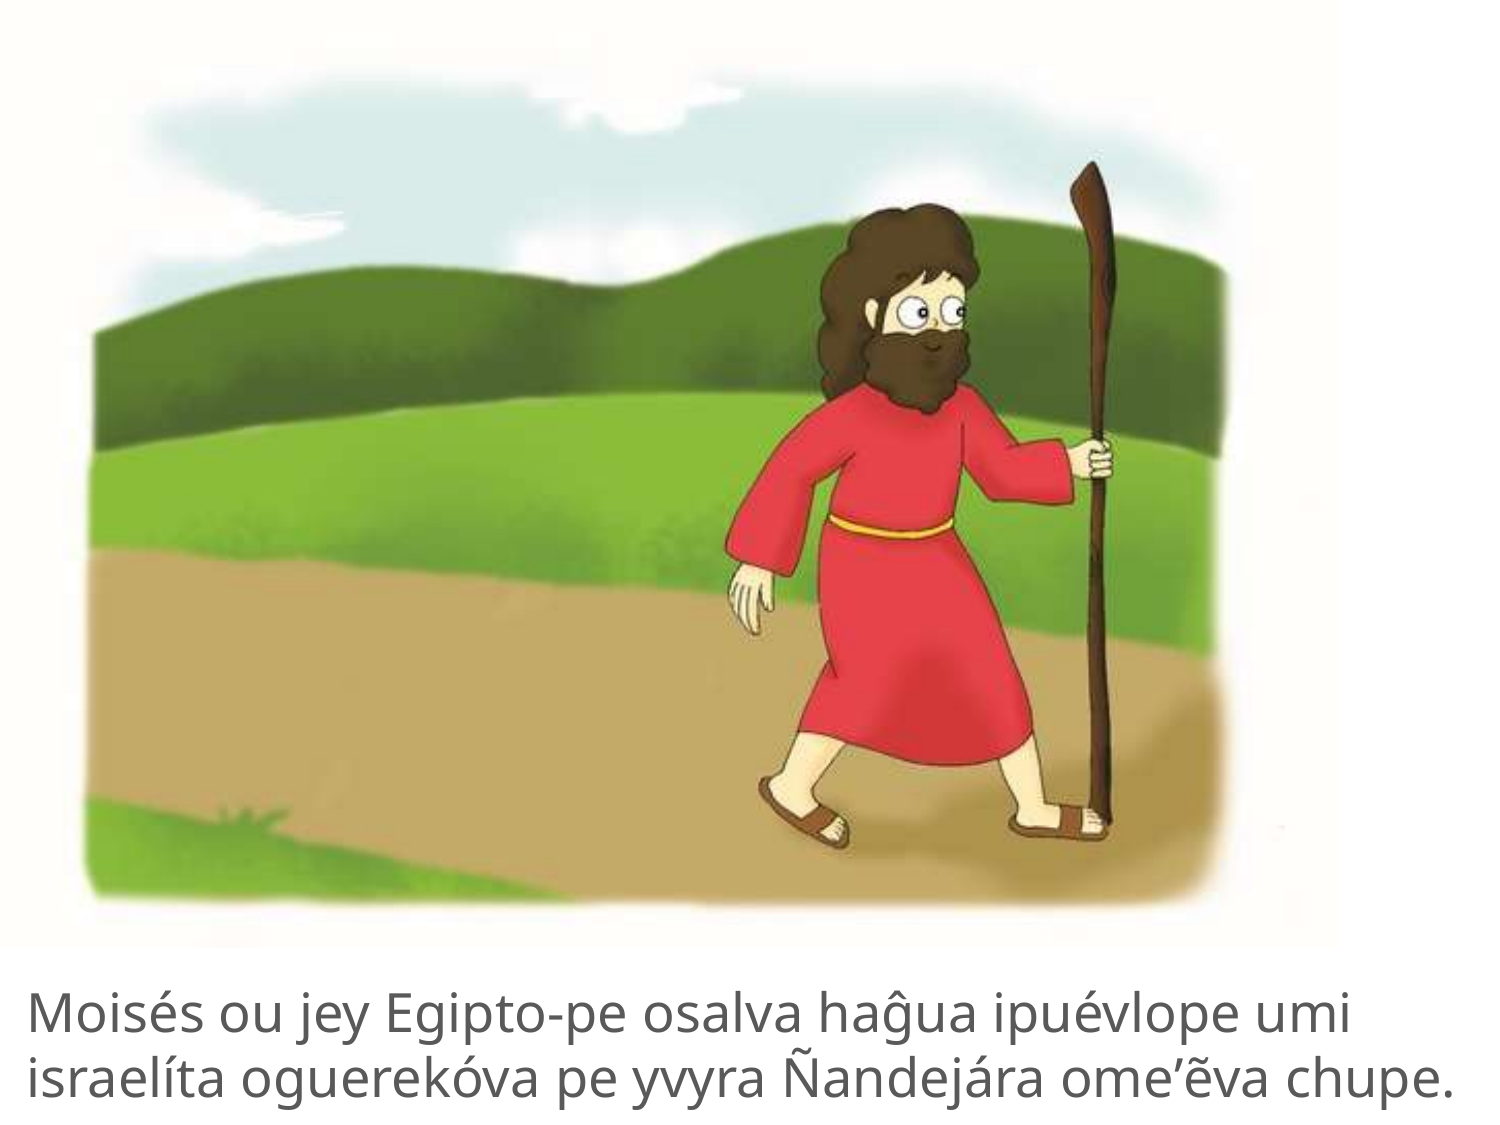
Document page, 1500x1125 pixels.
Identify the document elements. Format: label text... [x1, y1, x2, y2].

text_box Moisés ou jey Egipto-pe osalva haĝua ipuévlope umi israelíta oguerekóva pe yvyra Ñandejára omeʼẽva chupe. [11, 971, 1498, 1116]
picture [0, 0, 1339, 948]
